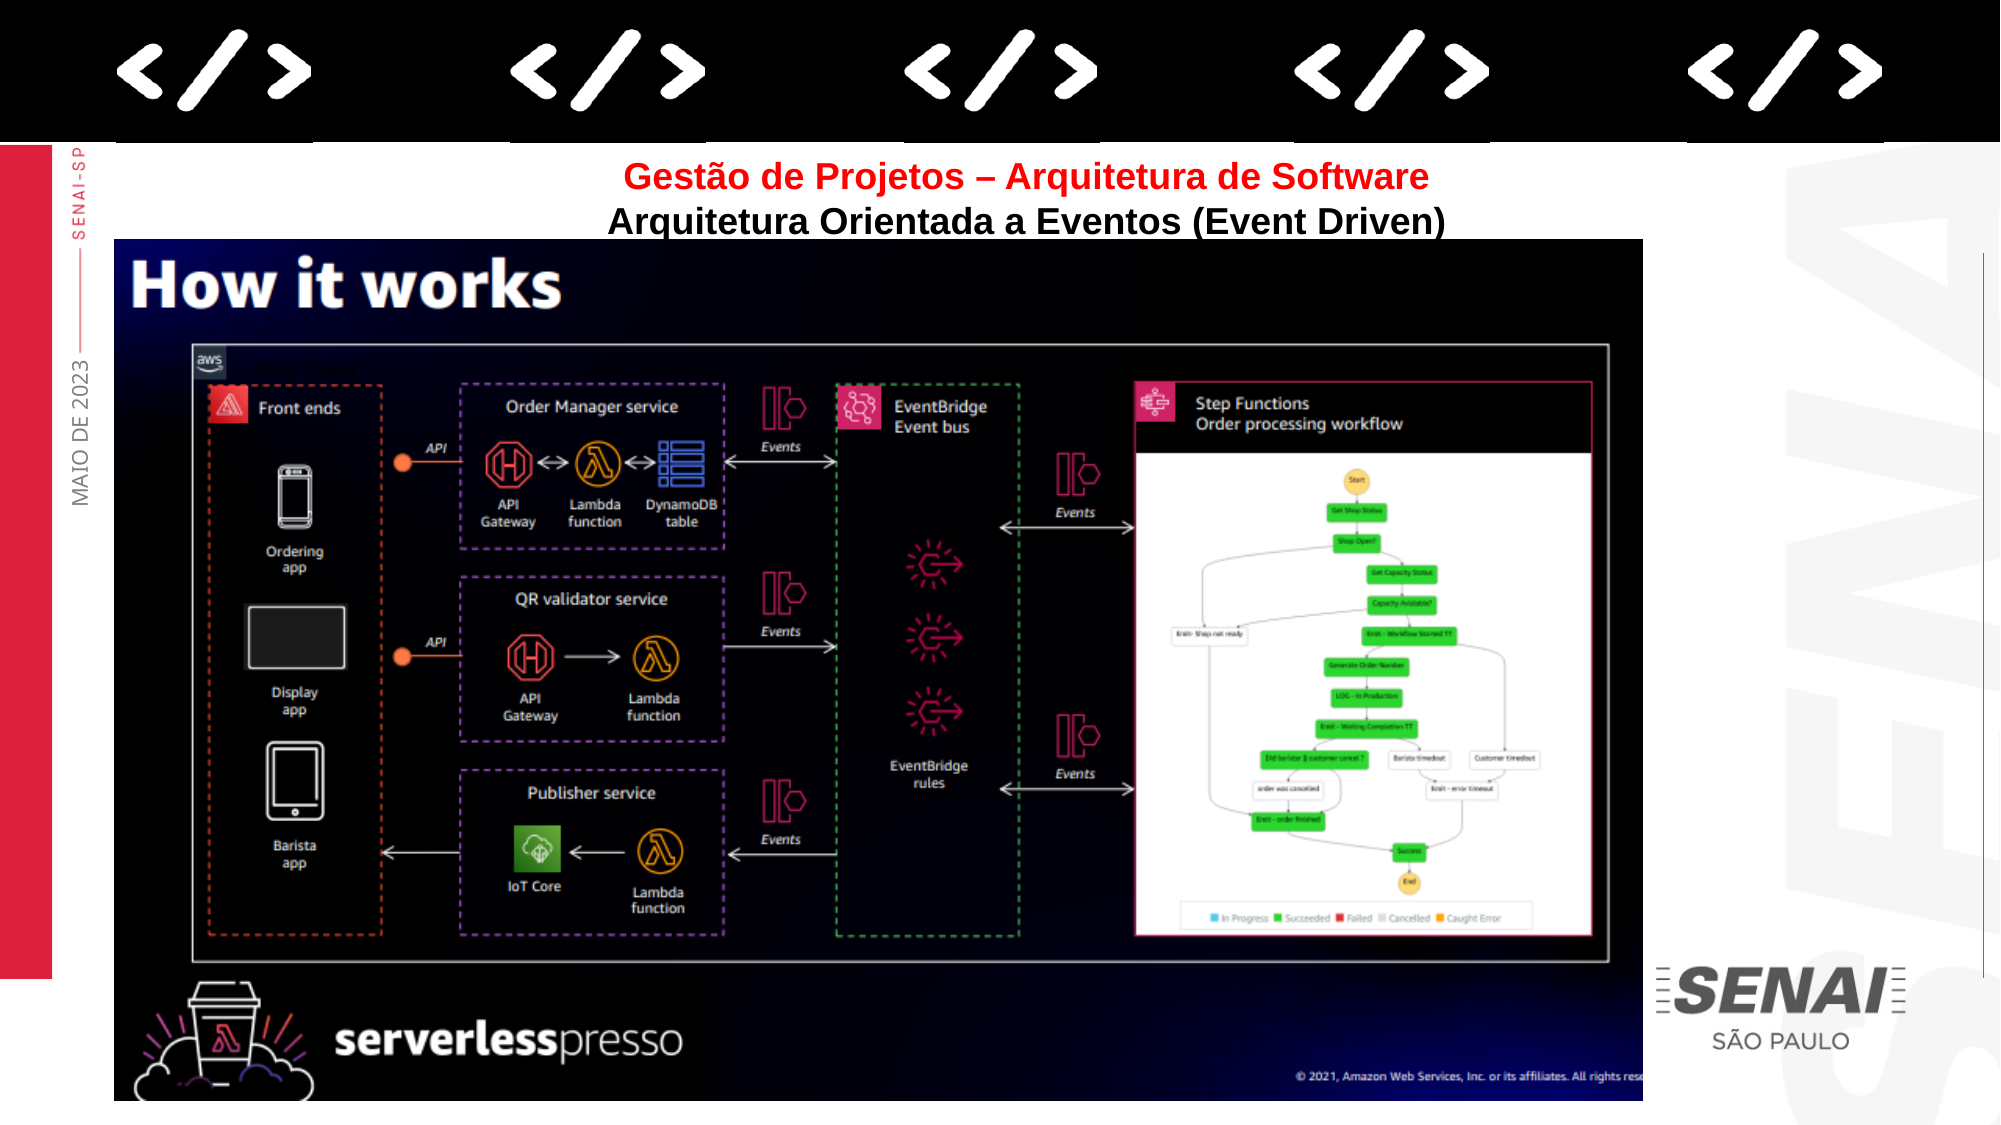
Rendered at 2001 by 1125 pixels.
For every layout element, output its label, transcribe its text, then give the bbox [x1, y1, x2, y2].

list MAIO DE 2023 [61, 345, 98, 570]
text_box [0, 0, 2000, 143]
picture [114, 239, 1643, 1101]
text_box Gestão de Projetos – Arquitetura de Software Arquitetura Orientada a Eventos (Event Driven) [410, 144, 1643, 239]
picture [0, 0, 2001, 1125]
text_box [98, 143, 1915, 1105]
